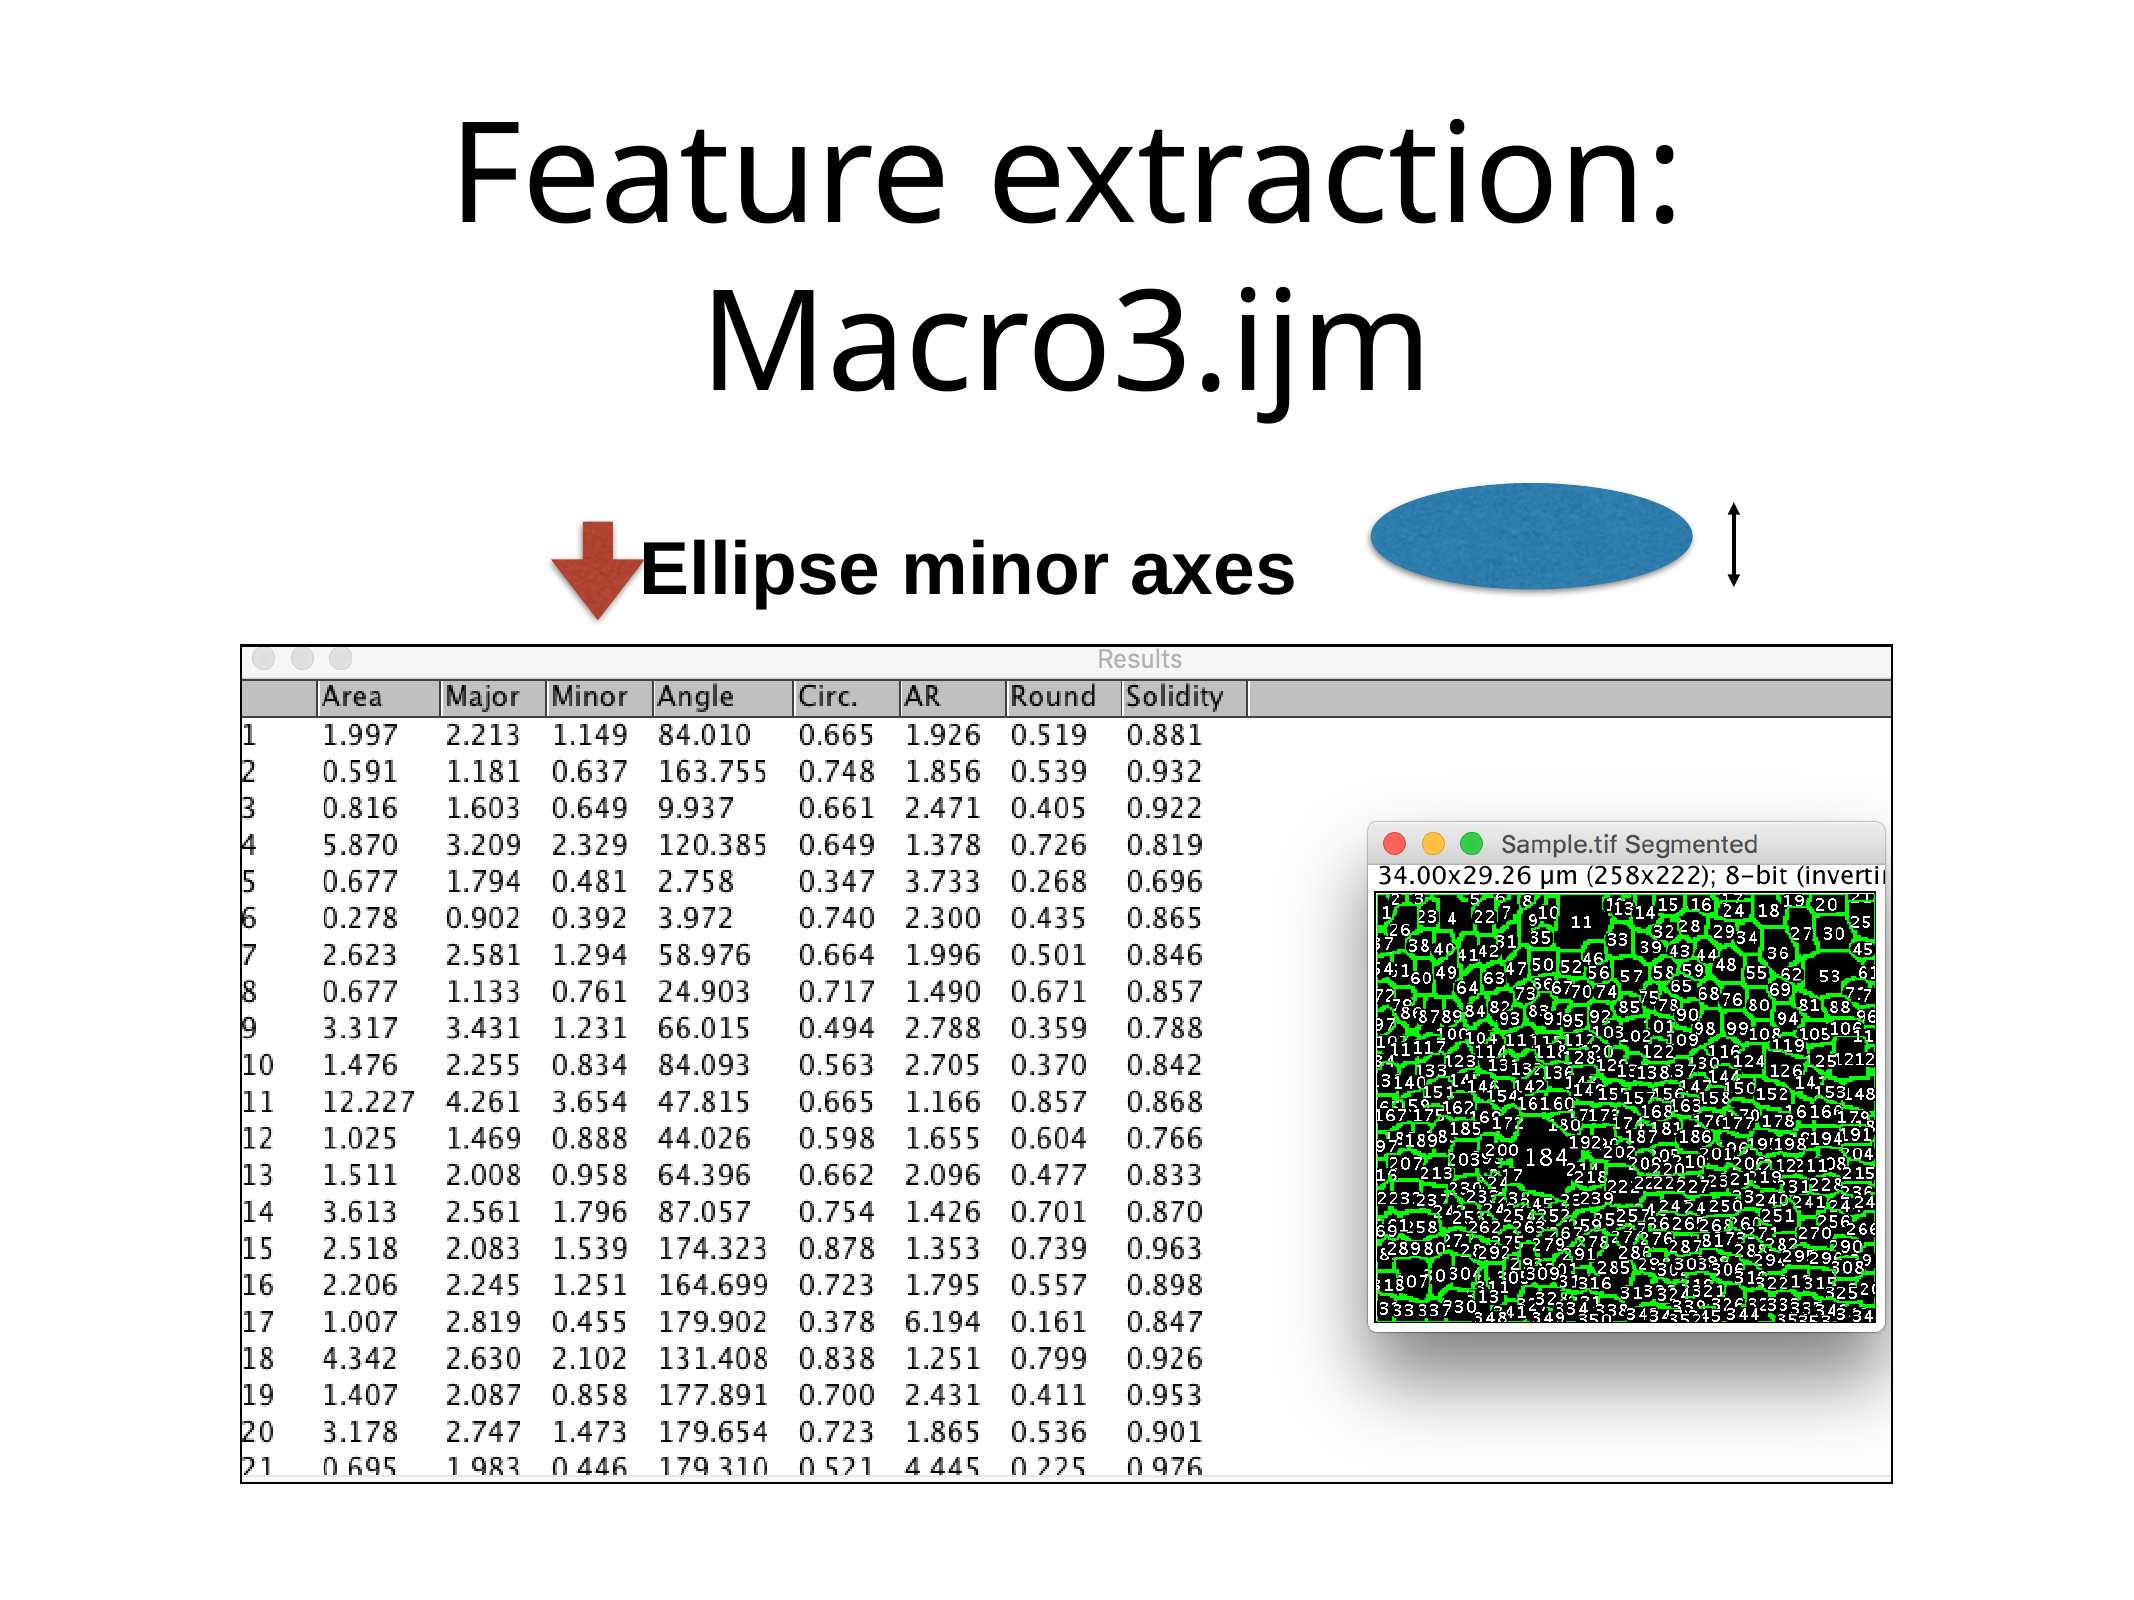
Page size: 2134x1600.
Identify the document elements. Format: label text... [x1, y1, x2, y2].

text_box [1370, 483, 1693, 590]
picture [242, 646, 1892, 1483]
text_box Ellipse minor axes [631, 511, 1307, 618]
text_box [550, 521, 631, 621]
text_box [1727, 502, 1741, 588]
title Feature extraction: Macro3.ijm [155, 72, 1978, 428]
